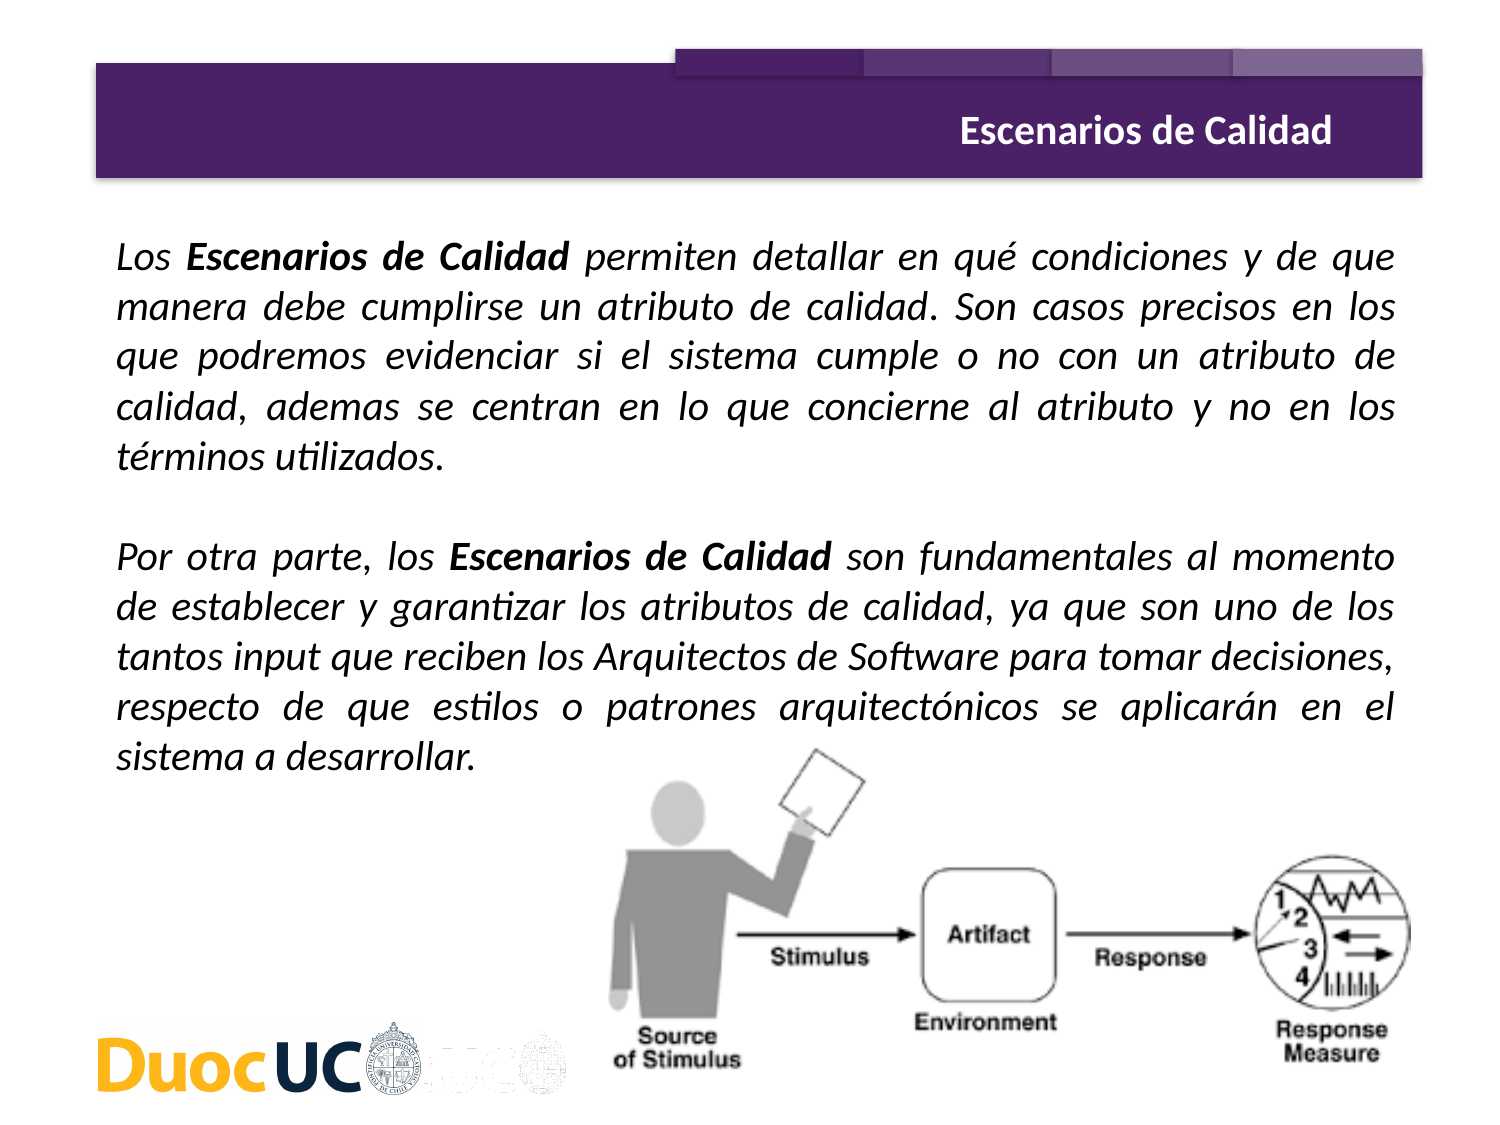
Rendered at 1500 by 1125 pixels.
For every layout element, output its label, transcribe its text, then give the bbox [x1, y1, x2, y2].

picture [608, 747, 1411, 1074]
text_box Escenarios de Calidad [815, 95, 1349, 160]
text_box Los Escenarios de Calidad permiten detallar en qué condiciones y de que manera debe cumplirse un atributo de calidad. Son casos precisos en los que podremos evidenciar si el sistema cumple o no con un atributo de calidad, ademas se centran en lo que concierne al atributo y no en los términos utilizados. Por otra parte, los Escenarios de Calidad son fundamentales al momento de establecer y garantizar los atributos de calidad, ya que son uno de los tantos input que reciben los Arquitectos de Software para tomar decisiones, respecto de que estilos o patrones arquitectónicos se aplicarán en el sistema a desarrollar. [101, 220, 1411, 786]
picture [96, 1021, 566, 1095]
